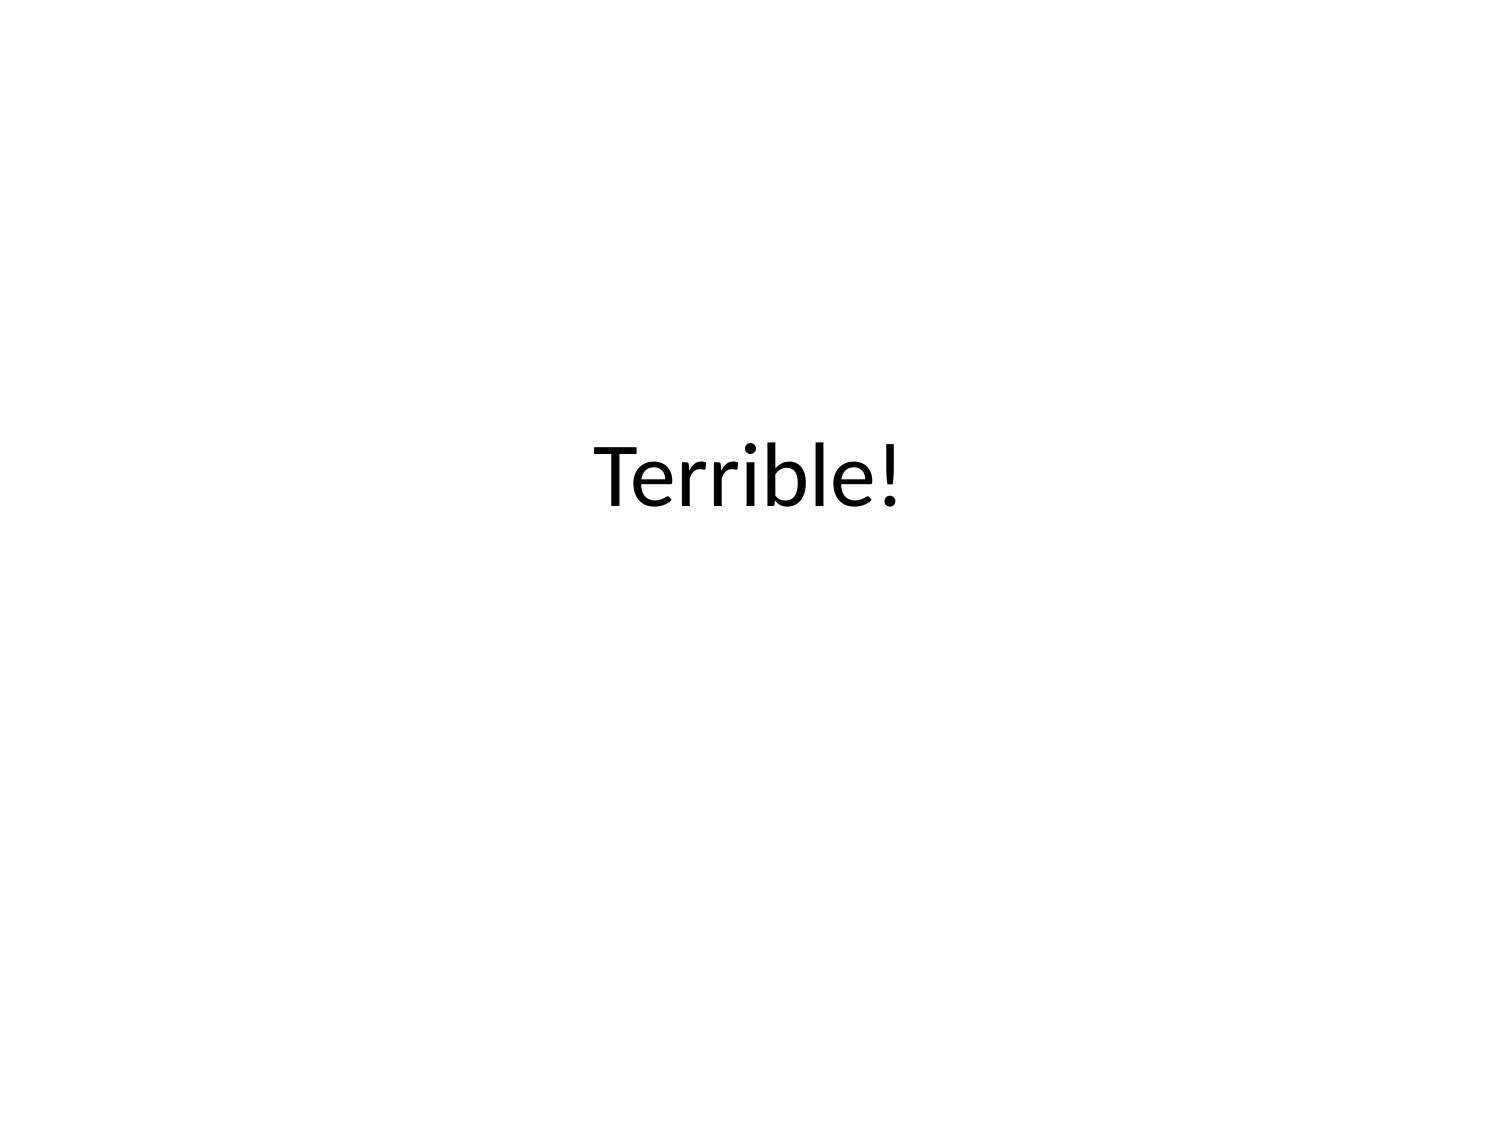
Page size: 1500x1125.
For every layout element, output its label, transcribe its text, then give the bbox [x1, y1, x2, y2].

title Terrible! [112, 349, 1388, 591]
